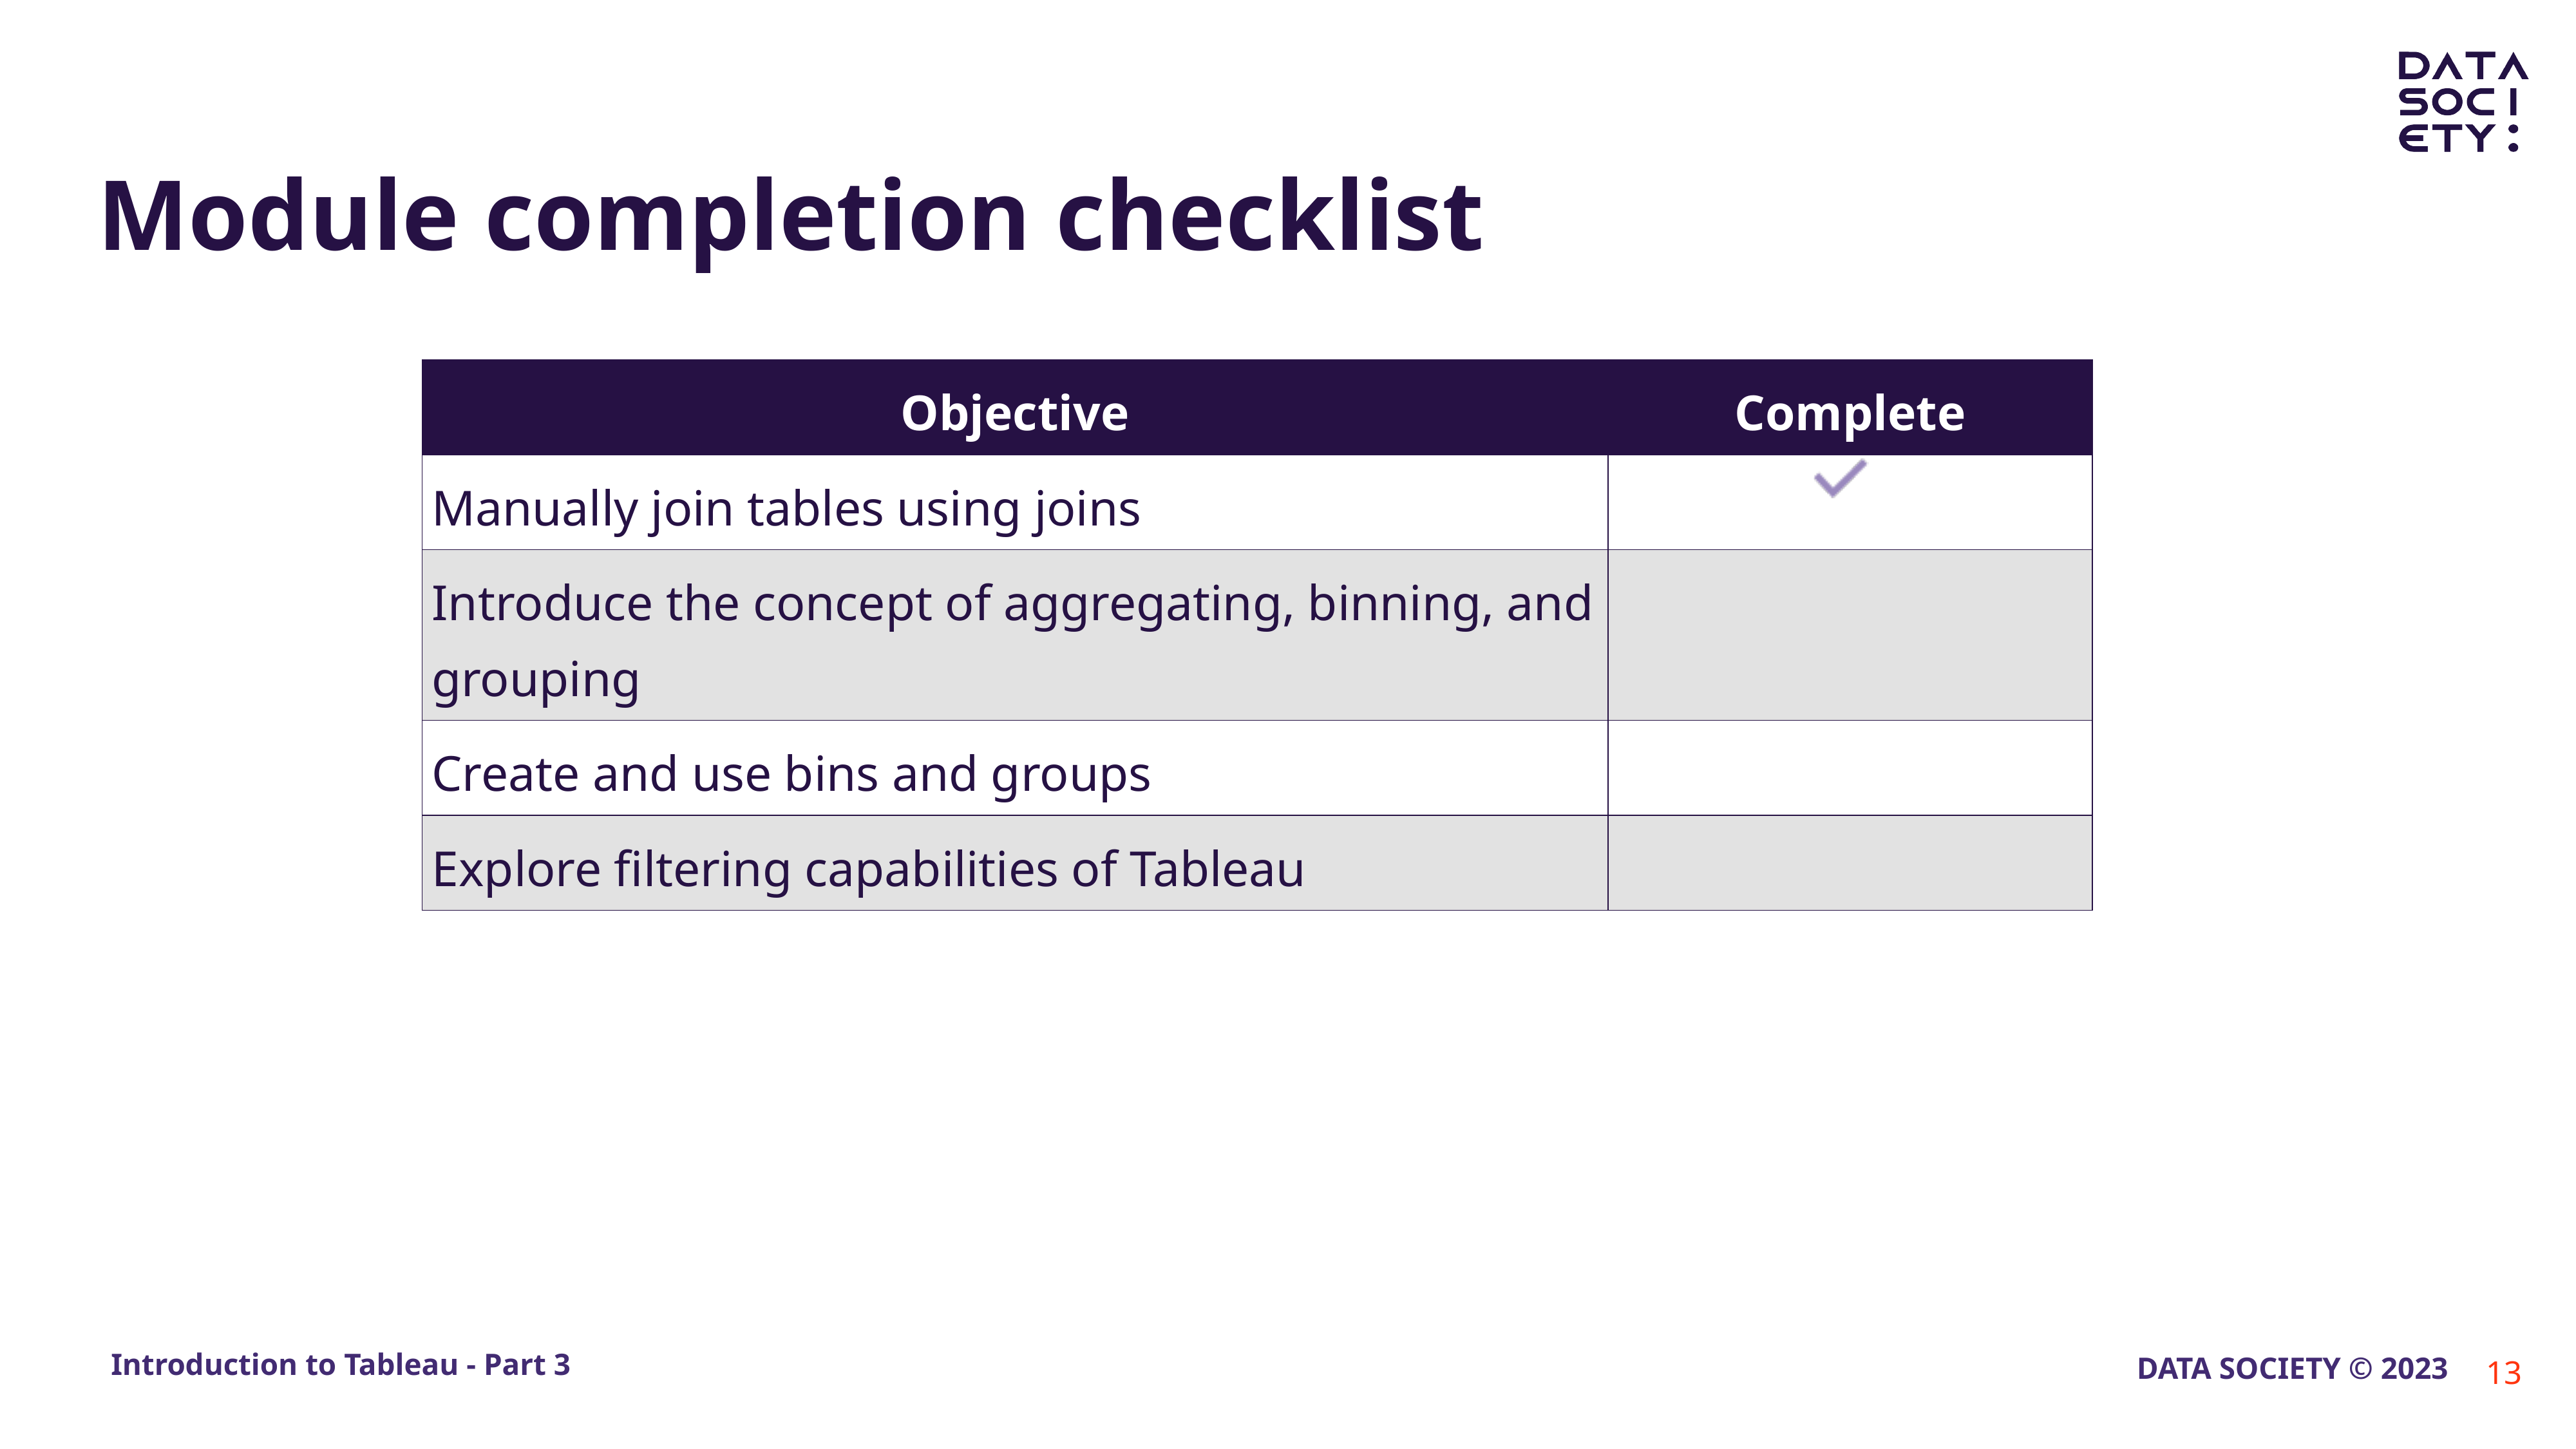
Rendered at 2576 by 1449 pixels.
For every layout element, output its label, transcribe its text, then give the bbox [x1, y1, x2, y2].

table_cell [1609, 721, 2092, 815]
table_cell Explore filtering capabilities of Tableau [422, 816, 1607, 910]
table_cell Introduce the concept of aggregating, binning, and grouping [422, 550, 1607, 720]
title Module completion checklist [88, 113, 2488, 274]
table_header Objective [422, 360, 1607, 454]
picture [1814, 450, 1869, 507]
table_cell [1609, 455, 2092, 549]
picture [2399, 52, 2529, 152]
table_cell Manually join tables using joins [422, 455, 1607, 549]
slide_number ‹#› [2387, 1331, 2542, 1413]
table_cell Create and use bins and groups [422, 721, 1607, 815]
table_header Complete [1609, 360, 2092, 454]
table_cell [1609, 550, 2092, 720]
table_cell [1609, 816, 2092, 910]
